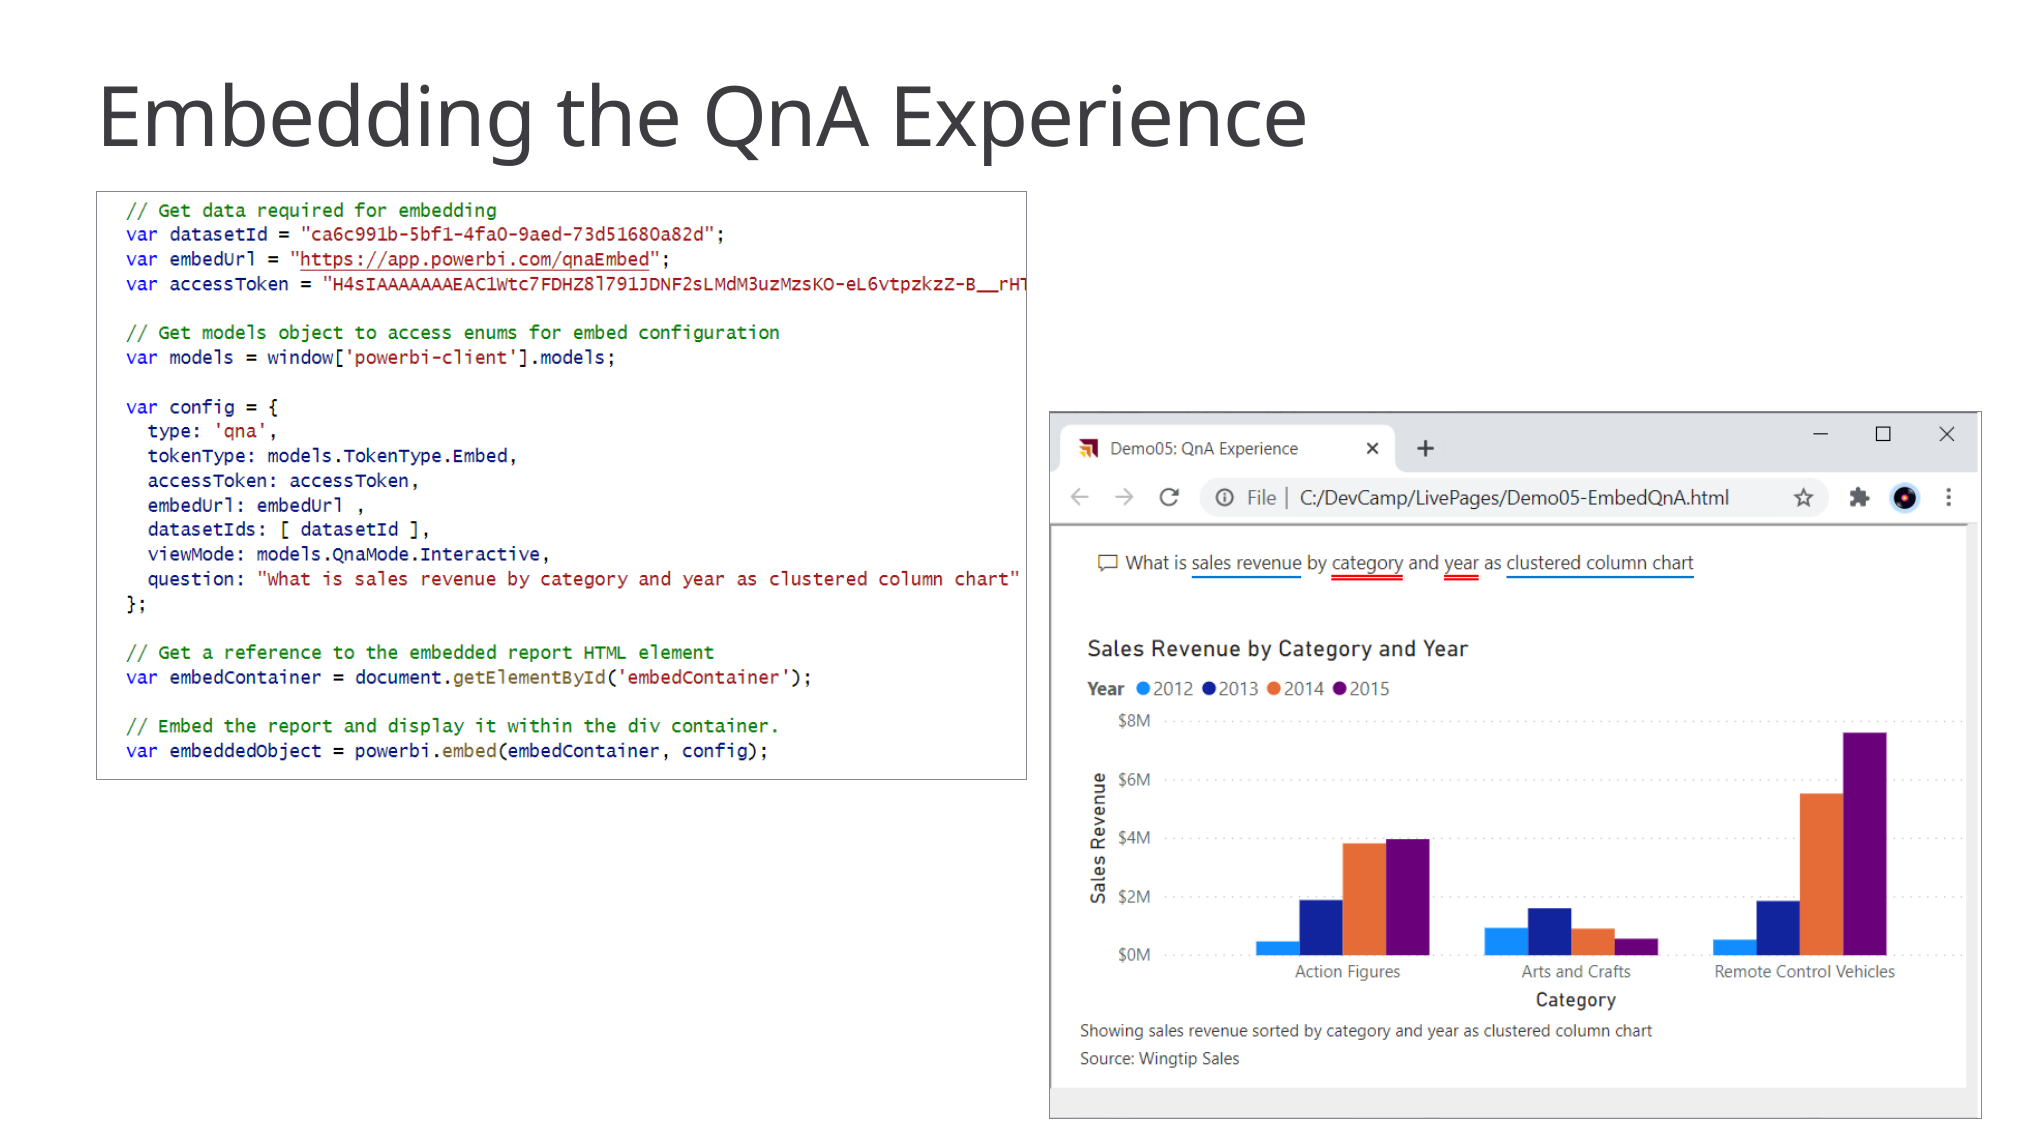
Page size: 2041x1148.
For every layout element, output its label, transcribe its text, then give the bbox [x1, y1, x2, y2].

title Embedding the QnA Experience [96, 75, 1941, 166]
picture [1049, 411, 1982, 1119]
picture [96, 191, 1027, 780]
